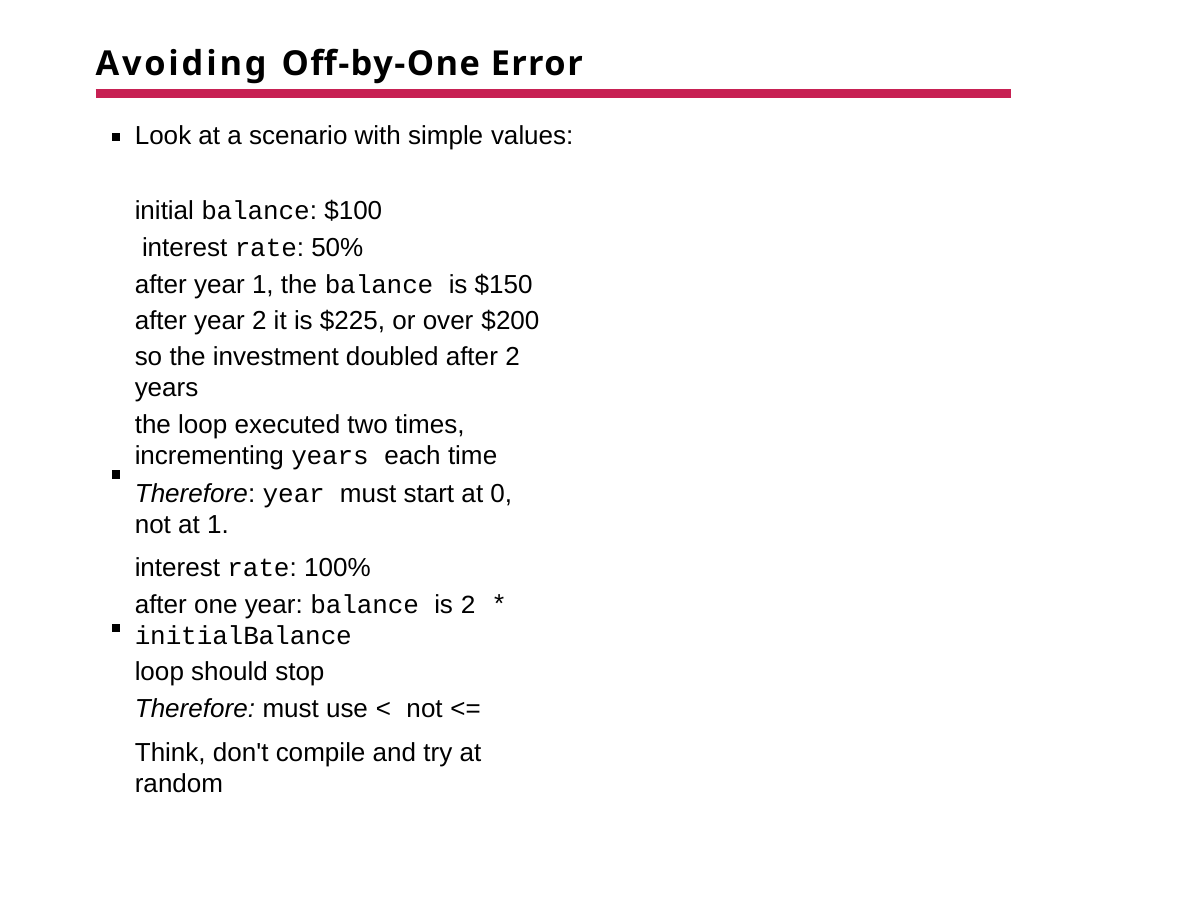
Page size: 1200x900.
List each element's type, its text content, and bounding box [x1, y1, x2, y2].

text_box Look at a scenario with simple values: initial balance: $100 interest rate: 50% after year 1, the balance is $150 after year 2 it is $225, or over $200 so the investment doubled after 2 years the loop executed two times, incrementing years each time Therefore: year must start at 0, not at 1. interest rate: 100% after one year: balance is 2 * initialBalance loop should stop Therefore: must use < not <= Think, don't compile and try at random [132, 118, 831, 798]
title Avoiding Off-by-One Error [93, 40, 1107, 192]
